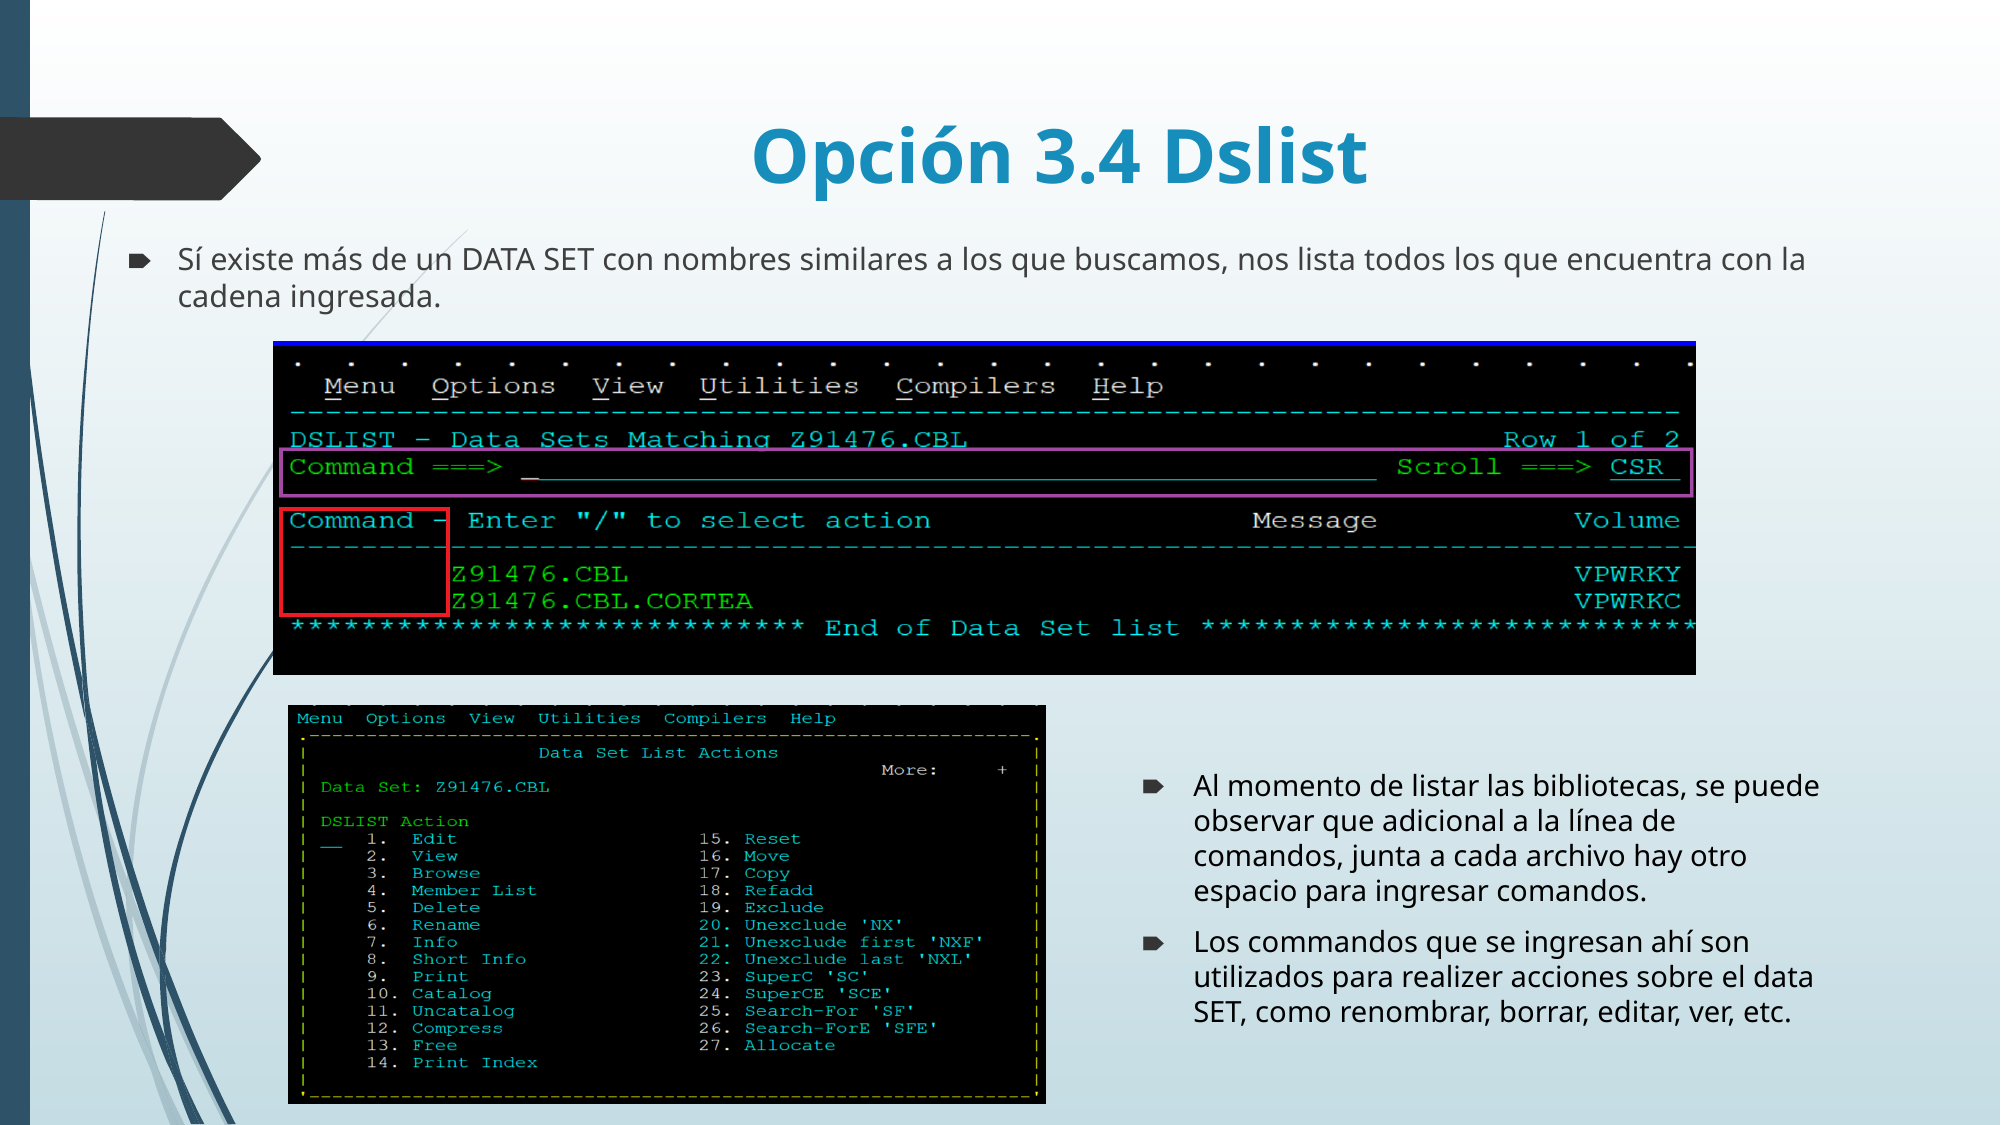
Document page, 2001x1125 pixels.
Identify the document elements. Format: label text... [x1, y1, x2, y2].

picture [287, 705, 1046, 1105]
list Sí existe más de un DATA SET con nombres similares a los que buscamos, nos lista todos los que encuentra con la cadena ingresada. [112, 232, 1857, 377]
text_box Al momento de listar las bibliotecas, se puede observar que adicional a la línea de comandos, junta a cada archivo hay otro espacio para ingresar comandos. Los commandos que se ingresan ahí son utilizados para realizer acciones sobre el data SET, como renombrar, borrar, editar, ver, etc. [1126, 759, 1842, 1125]
title Opción 3.4 Dslist [329, 100, 1792, 232]
picture [273, 341, 1697, 675]
